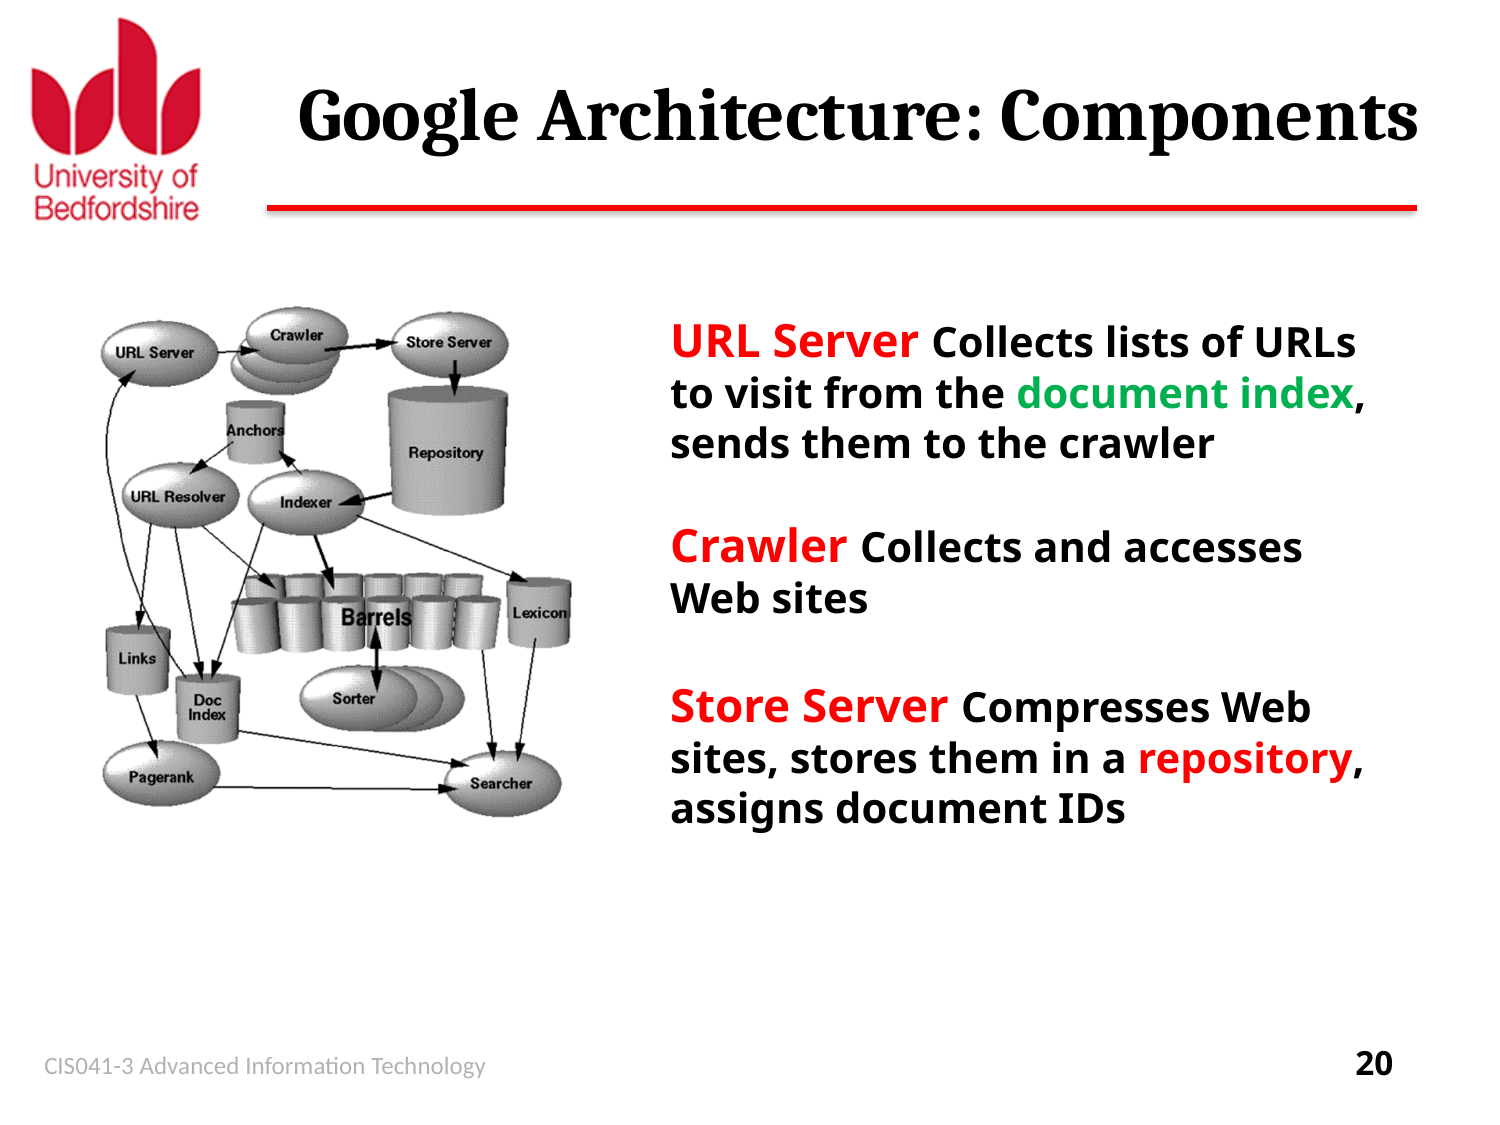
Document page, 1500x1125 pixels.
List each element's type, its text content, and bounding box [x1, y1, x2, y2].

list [52, 302, 607, 823]
text_box URL Server Collects lists of URLs to visit from the document index, sends them to the crawler Crawler Collects and accesses Web sites Store Server Compresses Web sites, stores them in a repository, assigns document IDs [655, 304, 1406, 839]
footer CIS041-3 Advanced Information Technology [29, 1035, 514, 1095]
title Google Architecture: Components [218, 54, 1437, 168]
picture [0, 0, 237, 236]
